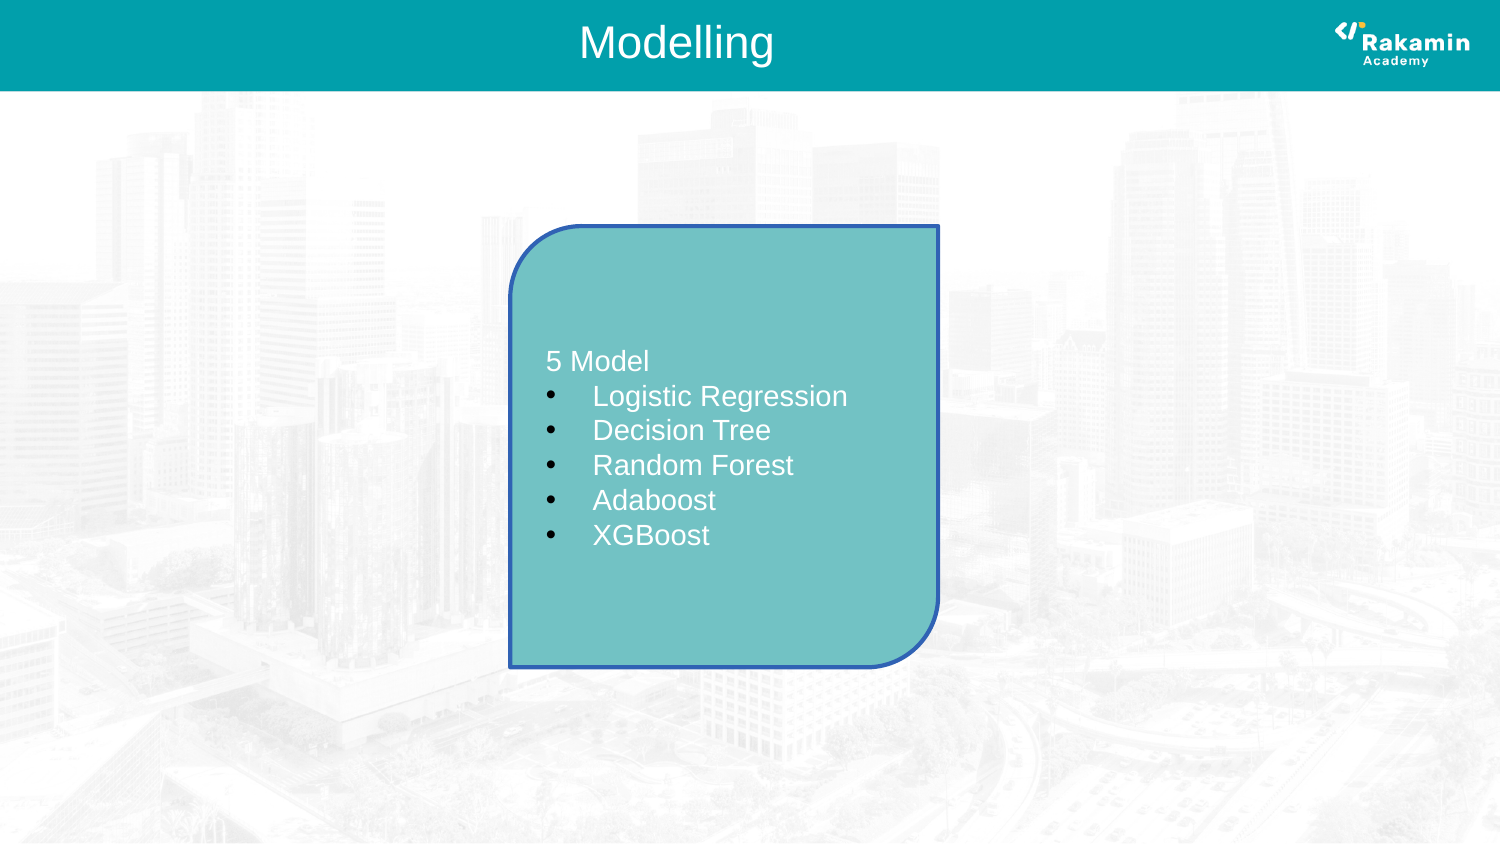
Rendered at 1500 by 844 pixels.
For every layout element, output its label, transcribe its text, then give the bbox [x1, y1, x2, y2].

text_box 5 Model Logistic Regression Decision Tree Random Forest Adaboost XGBoost [508, 223, 941, 670]
title Modelling [51, 0, 1304, 92]
picture [0, 0, 1500, 844]
